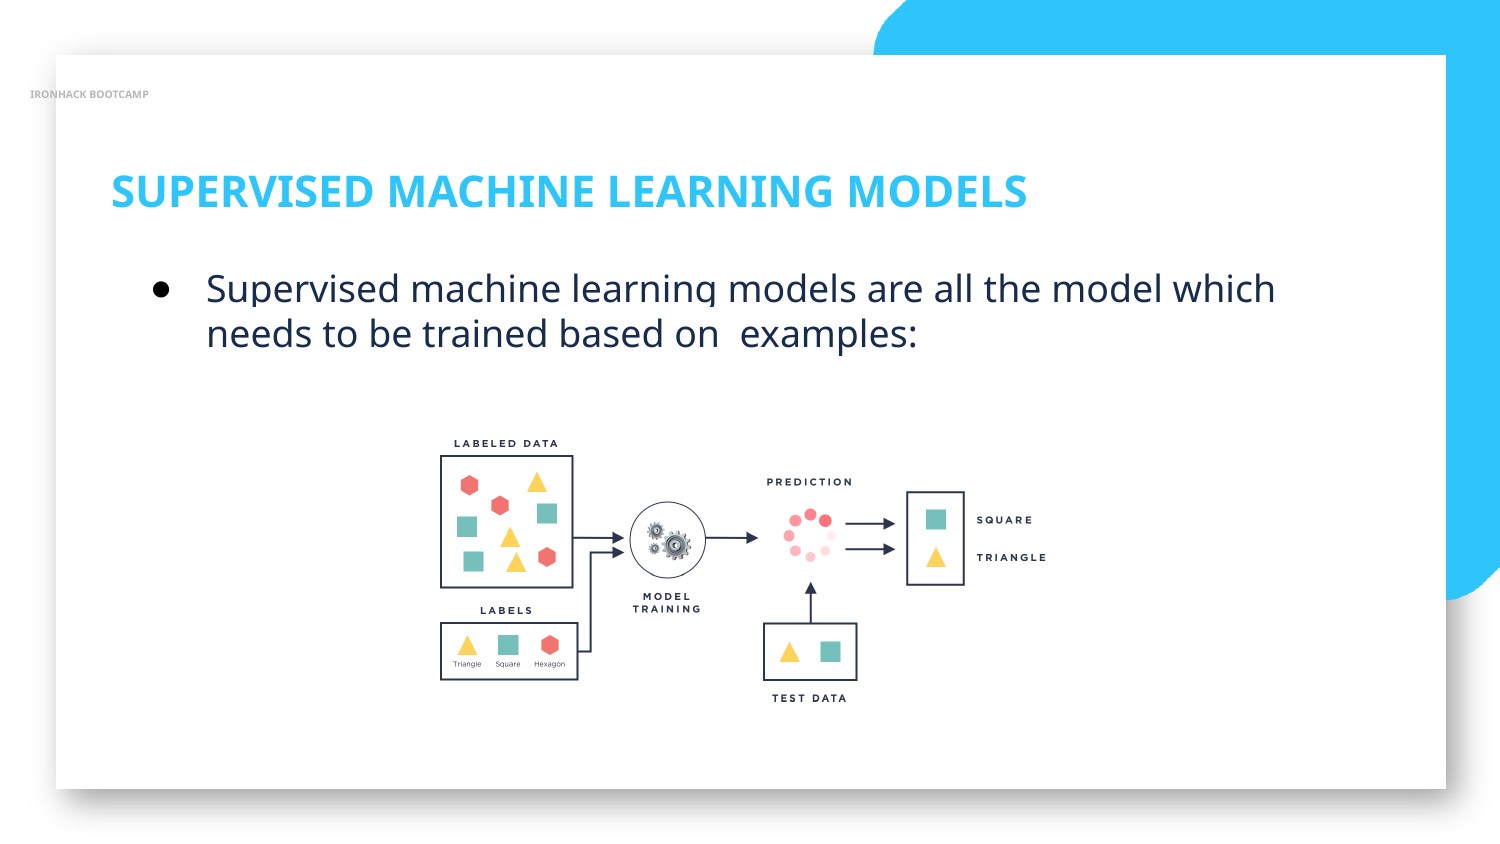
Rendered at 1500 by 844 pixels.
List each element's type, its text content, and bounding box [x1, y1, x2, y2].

text_box SUPERVISED MACHINE LEARNING MODELS [96, 149, 1417, 266]
text_box IRONHACK BOOTCAMP [15, 71, 354, 108]
picture [0, 0, 1500, 844]
text_box Supervised machine learning models are all the model which needs to be trained based on examples: [115, 249, 1389, 733]
